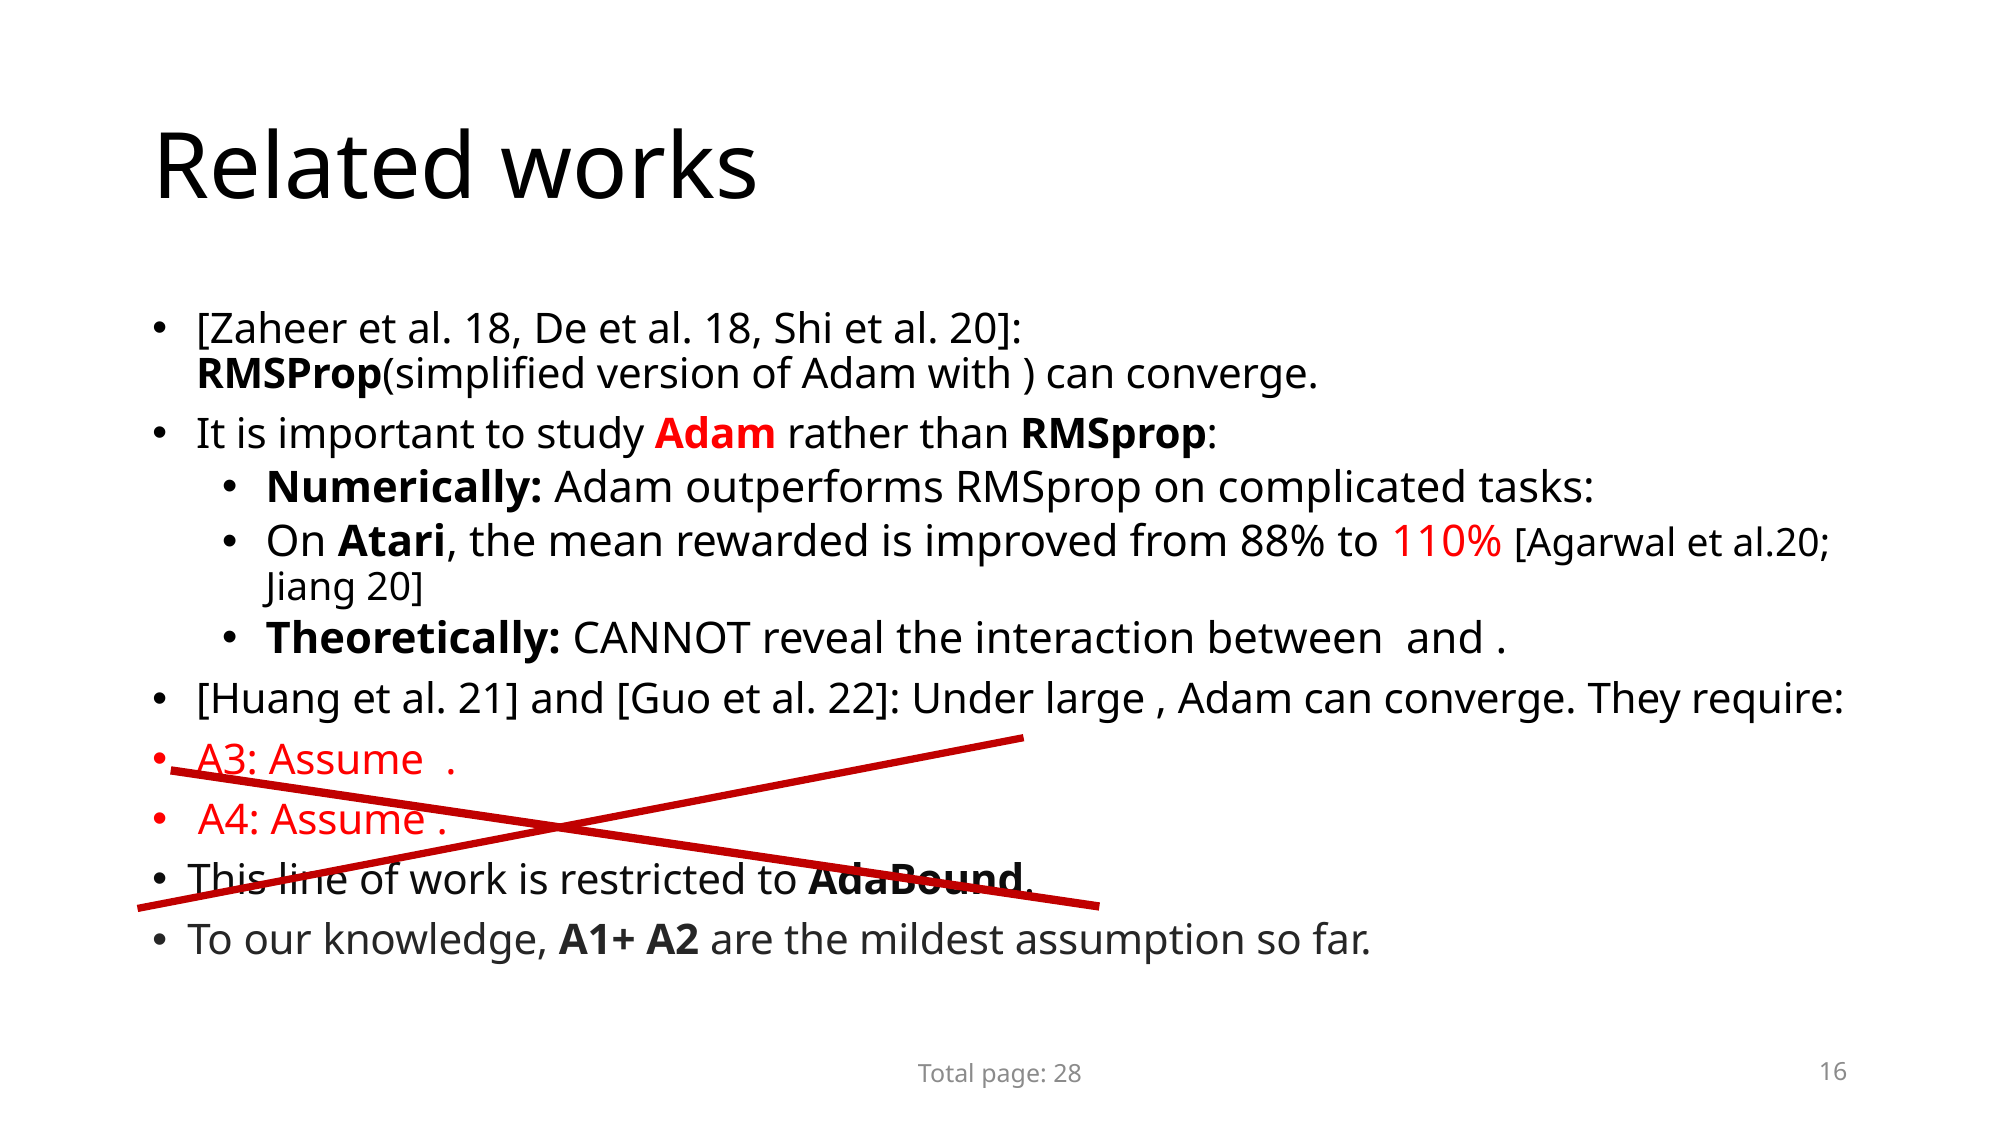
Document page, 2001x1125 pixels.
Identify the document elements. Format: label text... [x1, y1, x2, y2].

slide_number 16 [1412, 1042, 1863, 1103]
footer Total page: 28 [662, 1042, 1338, 1103]
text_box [137, 737, 1024, 909]
title Related works [137, 59, 1863, 278]
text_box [1024, 770, 1100, 907]
